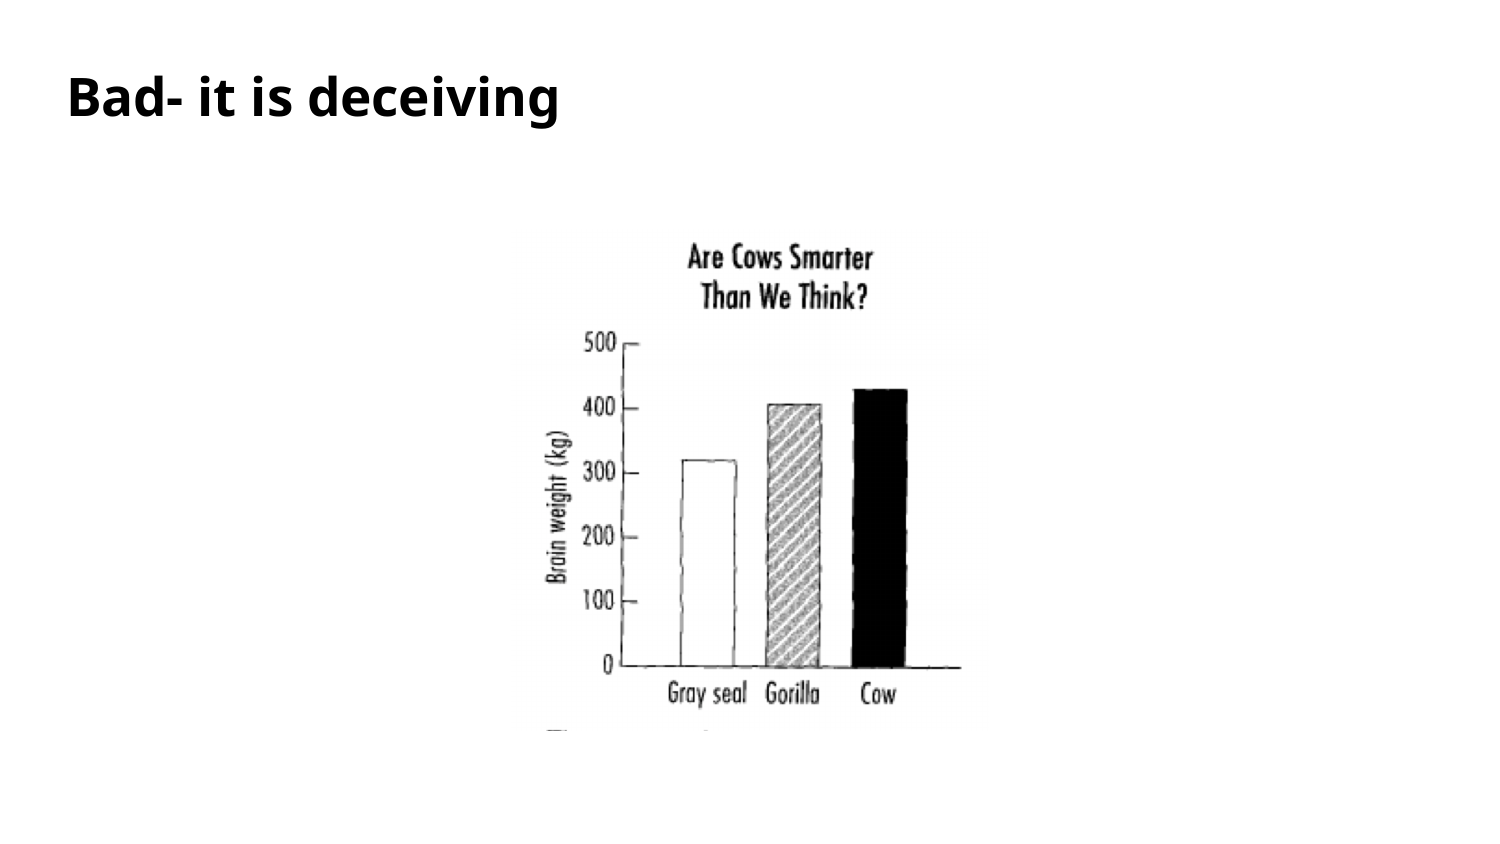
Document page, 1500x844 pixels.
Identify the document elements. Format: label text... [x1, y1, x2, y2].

title Bad- it is deceiving [51, 48, 1449, 142]
picture [511, 229, 989, 731]
